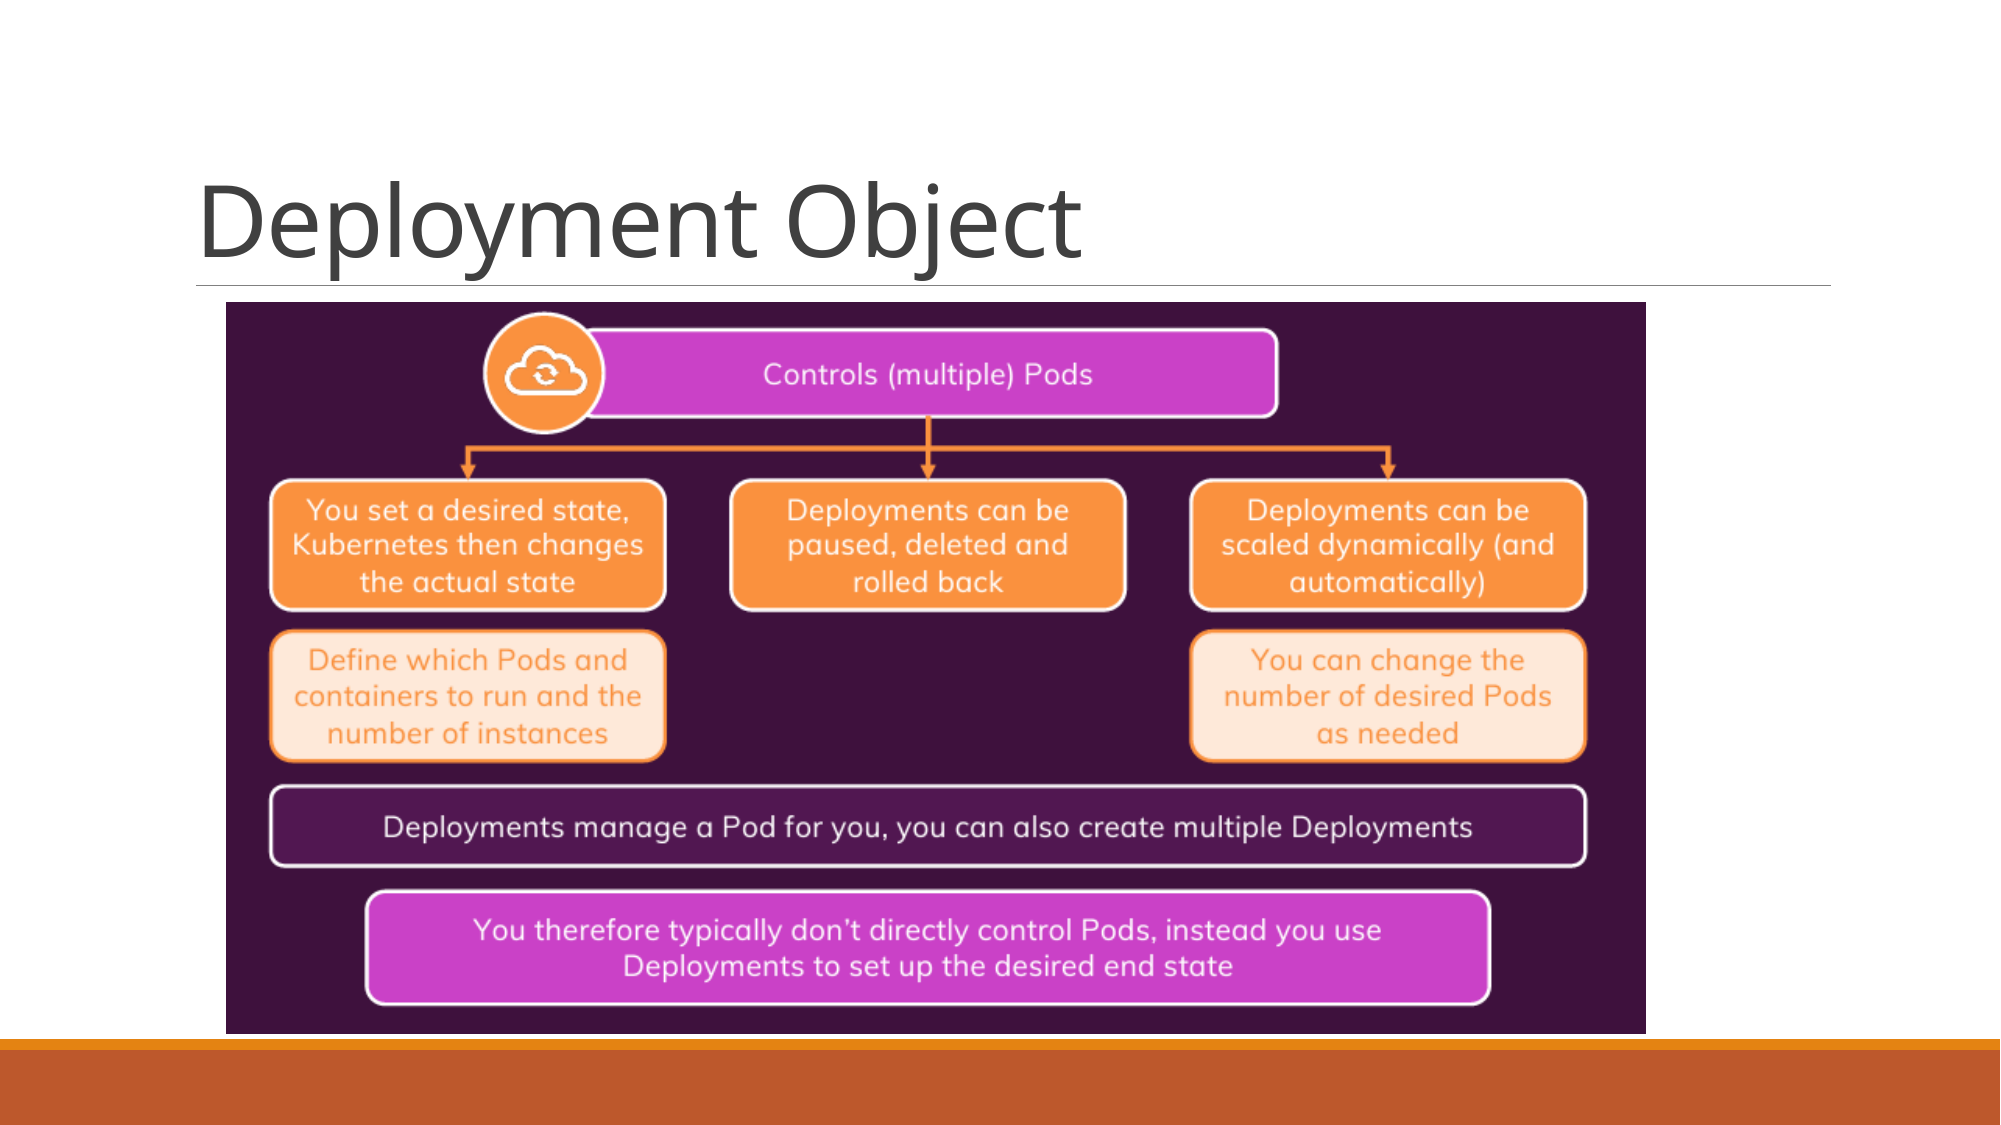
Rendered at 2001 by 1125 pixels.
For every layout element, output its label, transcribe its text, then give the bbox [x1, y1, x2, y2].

title Deployment Object [180, 47, 1830, 285]
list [225, 302, 1647, 1035]
